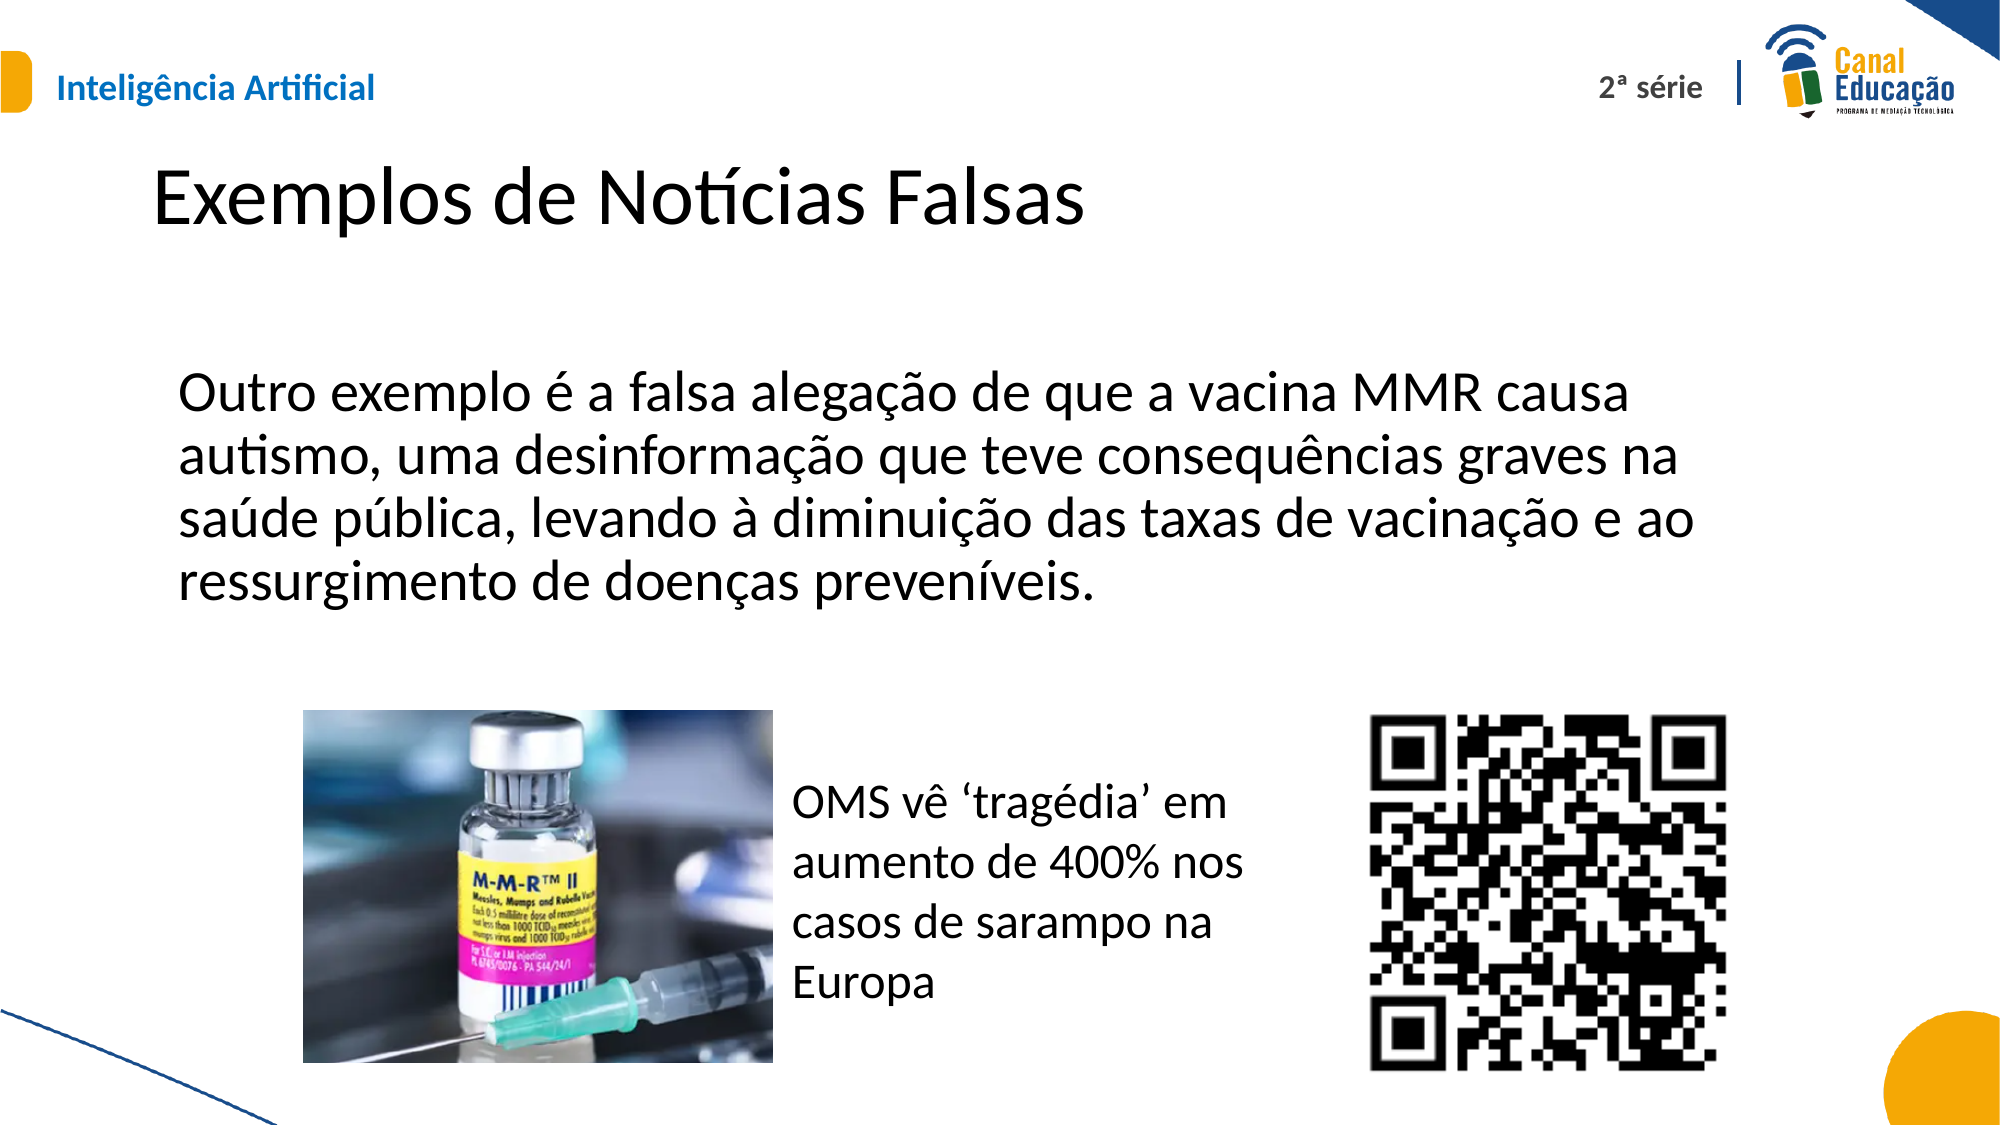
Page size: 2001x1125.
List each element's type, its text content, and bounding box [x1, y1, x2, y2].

text_box [975, 537, 1025, 588]
picture [303, 710, 773, 1063]
text_box OMS vê ‘tragédia’ em aumento de 400% nos casos de sarampo na Europa [777, 761, 1309, 1016]
title Exemplos de Notícias Falsas [137, 145, 1863, 278]
list Outro exemplo é a falsa alegação de que a vacina MMR causa autismo, uma desinformação que teve consequências graves na saúde pública, levando à diminuição das taxas de vacinação e ao ressurgimento de doenças preveníveis. [164, 353, 1840, 1036]
picture [1355, 688, 1738, 1079]
